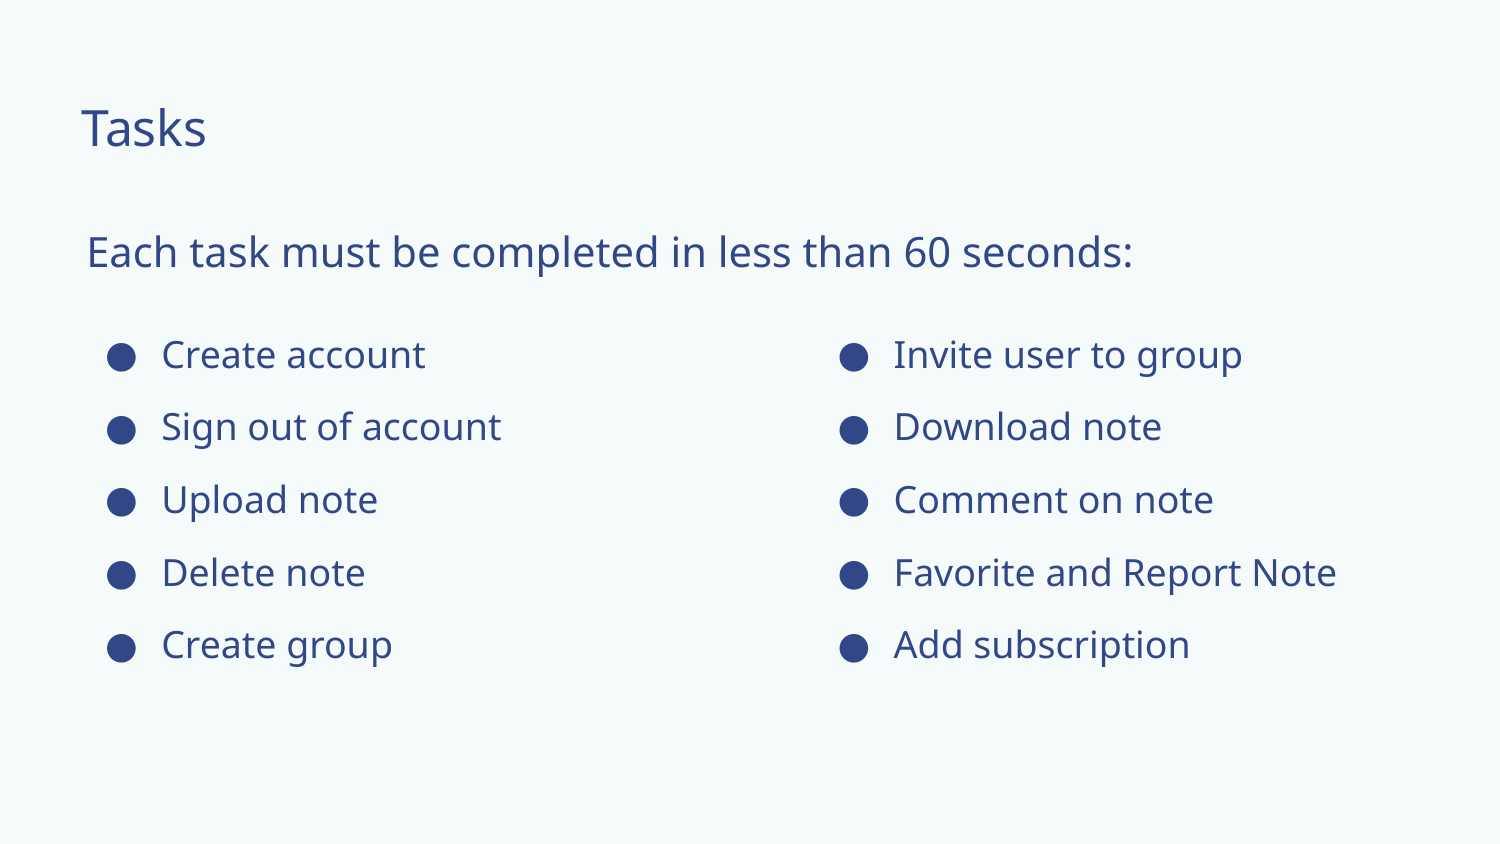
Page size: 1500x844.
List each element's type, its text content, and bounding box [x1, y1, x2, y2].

text_box Each task must be completed in less than 60 seconds: [71, 203, 1422, 309]
list Invite user to group Download note Comment on note Favorite and Report Note Add subscription [803, 309, 1483, 815]
title Tasks [66, 81, 1417, 149]
list Create account Sign out of account Upload note Delete note Create group [71, 309, 750, 815]
